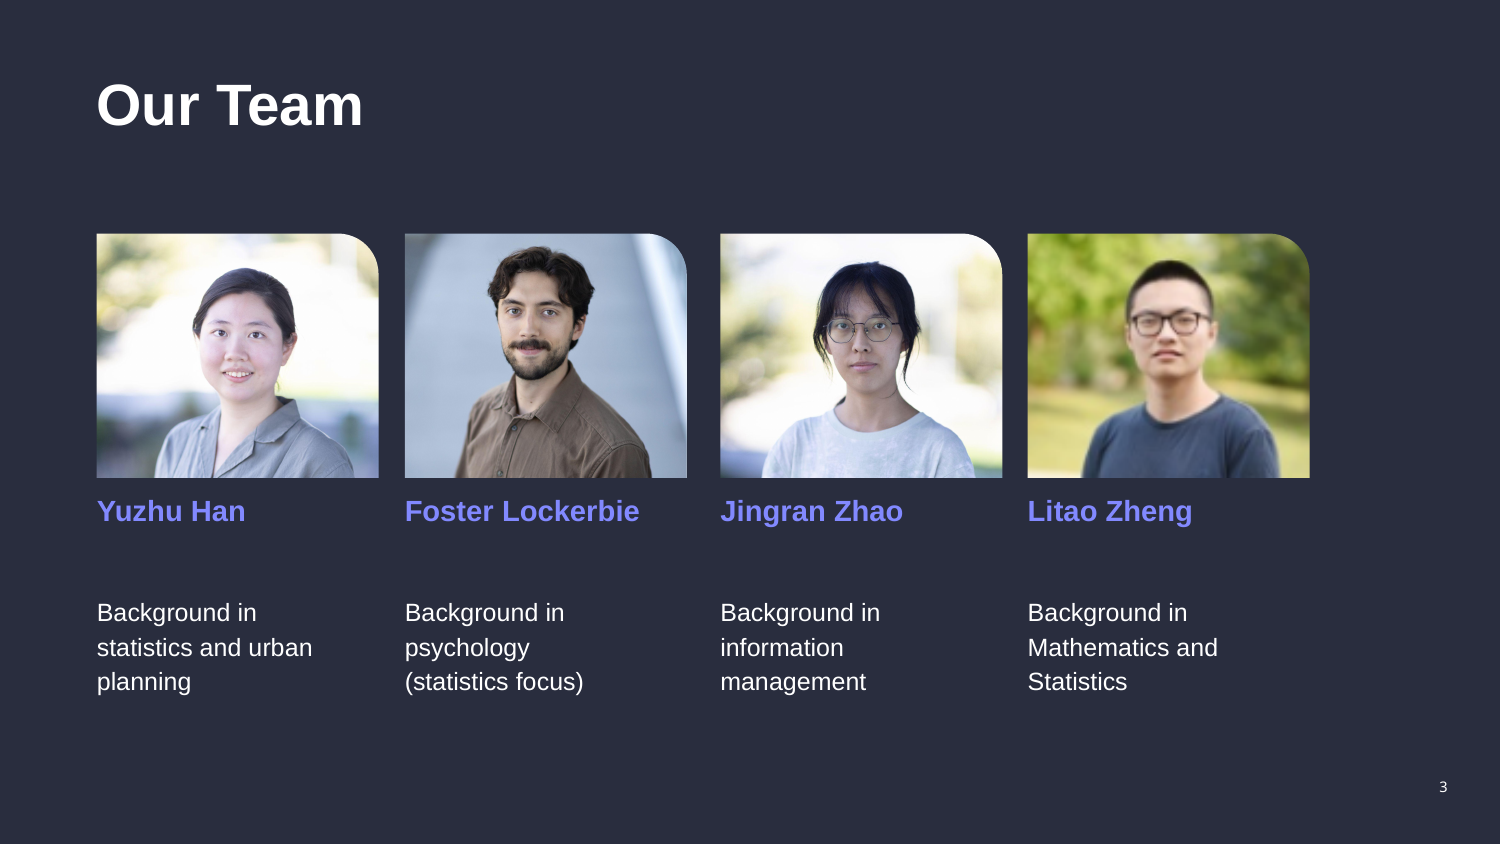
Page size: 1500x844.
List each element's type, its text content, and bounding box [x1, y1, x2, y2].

picture [404, 233, 688, 479]
list Background in Mathematics and Statistics [1027, 577, 1277, 810]
subtitle Litao Zheng [1027, 496, 1277, 528]
list Background in psychology (statistics focus) [404, 577, 654, 810]
picture [720, 233, 1003, 479]
subtitle Yuzhu Han [96, 496, 346, 528]
subtitle Foster Lockerbie [404, 496, 687, 528]
picture [96, 233, 379, 479]
list Background in information management [720, 577, 969, 810]
title Our Team [96, 74, 816, 147]
subtitle Jingran Zhao [720, 496, 969, 528]
picture [1027, 233, 1310, 479]
list Background in statistics and urban planning [96, 577, 346, 810]
